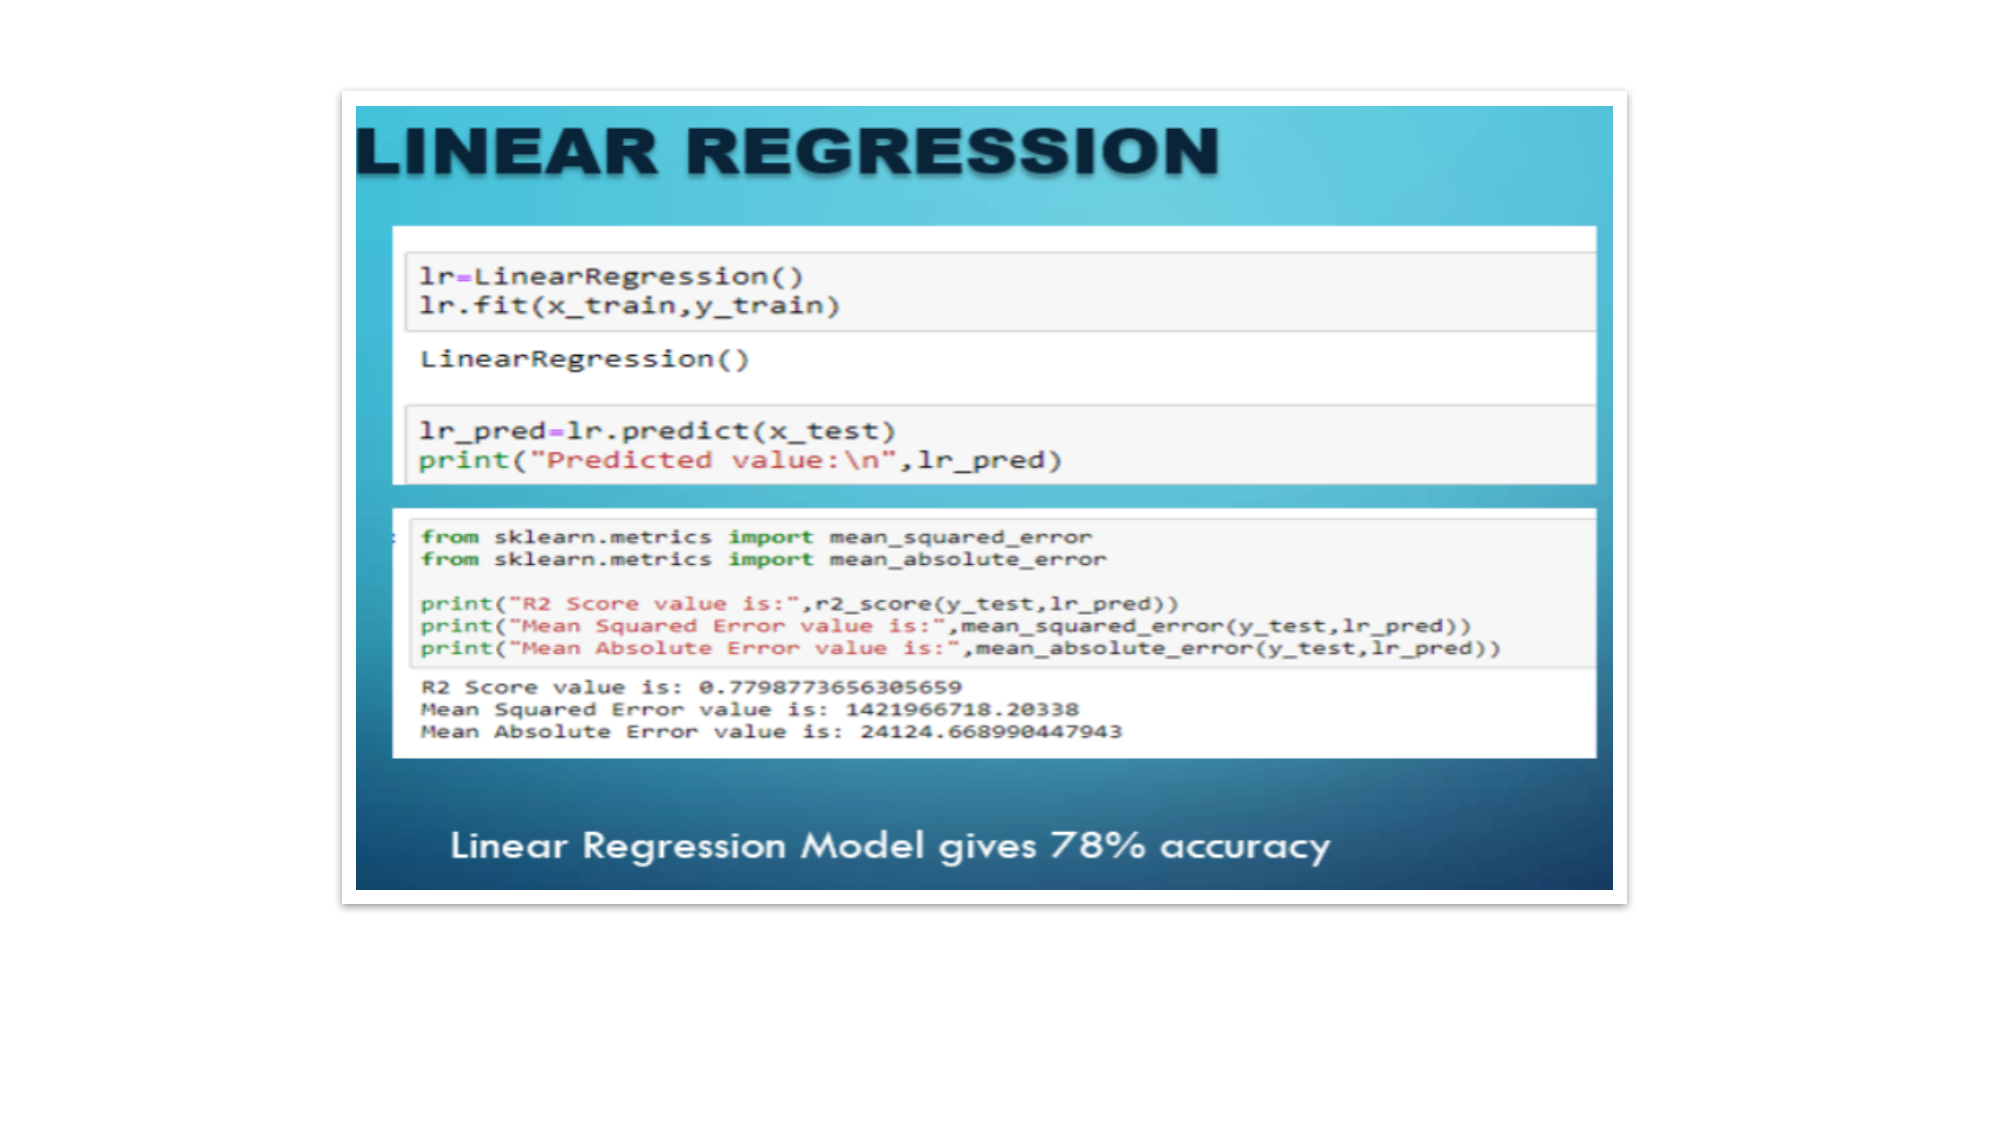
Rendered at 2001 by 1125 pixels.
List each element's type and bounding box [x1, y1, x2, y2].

picture [356, 105, 1613, 890]
